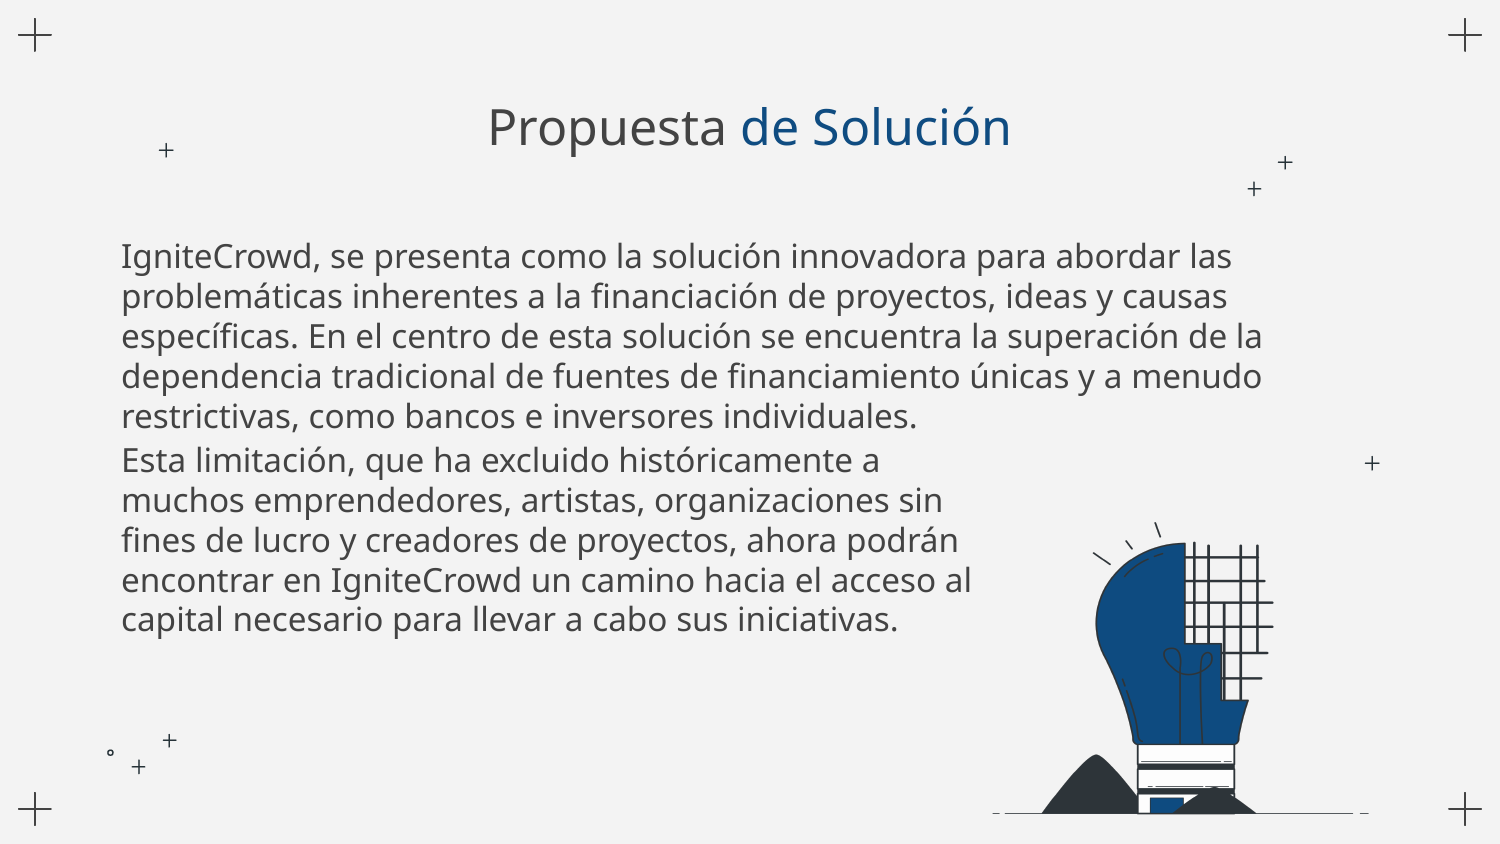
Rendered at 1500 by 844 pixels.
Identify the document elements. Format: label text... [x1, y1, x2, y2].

picture [145, 122, 188, 188]
text_box Esta limitación, que ha excluido históricamente a muchos emprendedores, artistas, organizaciones sin fines de lucro y creadores de proyectos, ahora podrán encontrar en IgniteCrowd un camino hacia el acceso al capital necesario para llevar a cabo sus iniciativas. [106, 423, 1001, 658]
picture [92, 714, 188, 799]
subtitle IgniteCrowd, se presenta como la solución innovadora para abordar las problemáticas inherentes a la financiación de proyectos, ideas y causas específicas. En el centro de esta solución se encuentra la superación de la dependencia tradicional de fuentes de financiamiento únicas y a menudo restrictivas, como bancos e inversores individuales. [106, 220, 1394, 454]
title Propuesta de Solución [231, 80, 1269, 176]
picture [1234, 136, 1303, 221]
picture [957, 435, 1404, 844]
